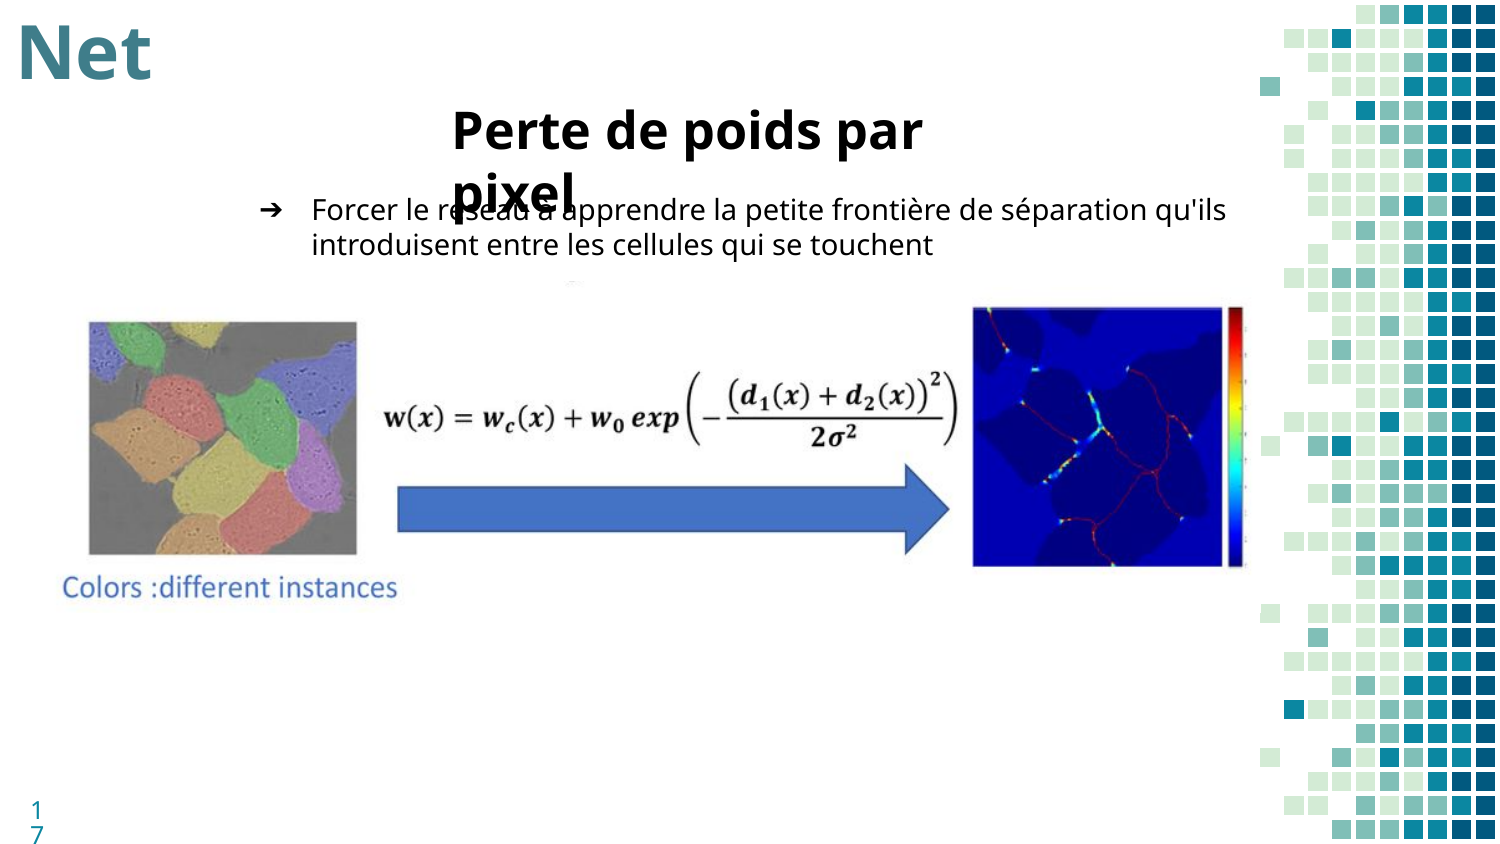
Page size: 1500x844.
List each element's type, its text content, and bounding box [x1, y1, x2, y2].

title Entraînement U-Net [0, 0, 750, 110]
text_box Forcer le réseau à apprendre la petite frontière de séparation qu'ils introduisent entre les cellules qui se touchent [221, 176, 1261, 277]
picture [44, 281, 1261, 613]
slide_number ‹#› [15, 784, 67, 839]
text_box Perte de poids par pixel [436, 82, 1064, 176]
